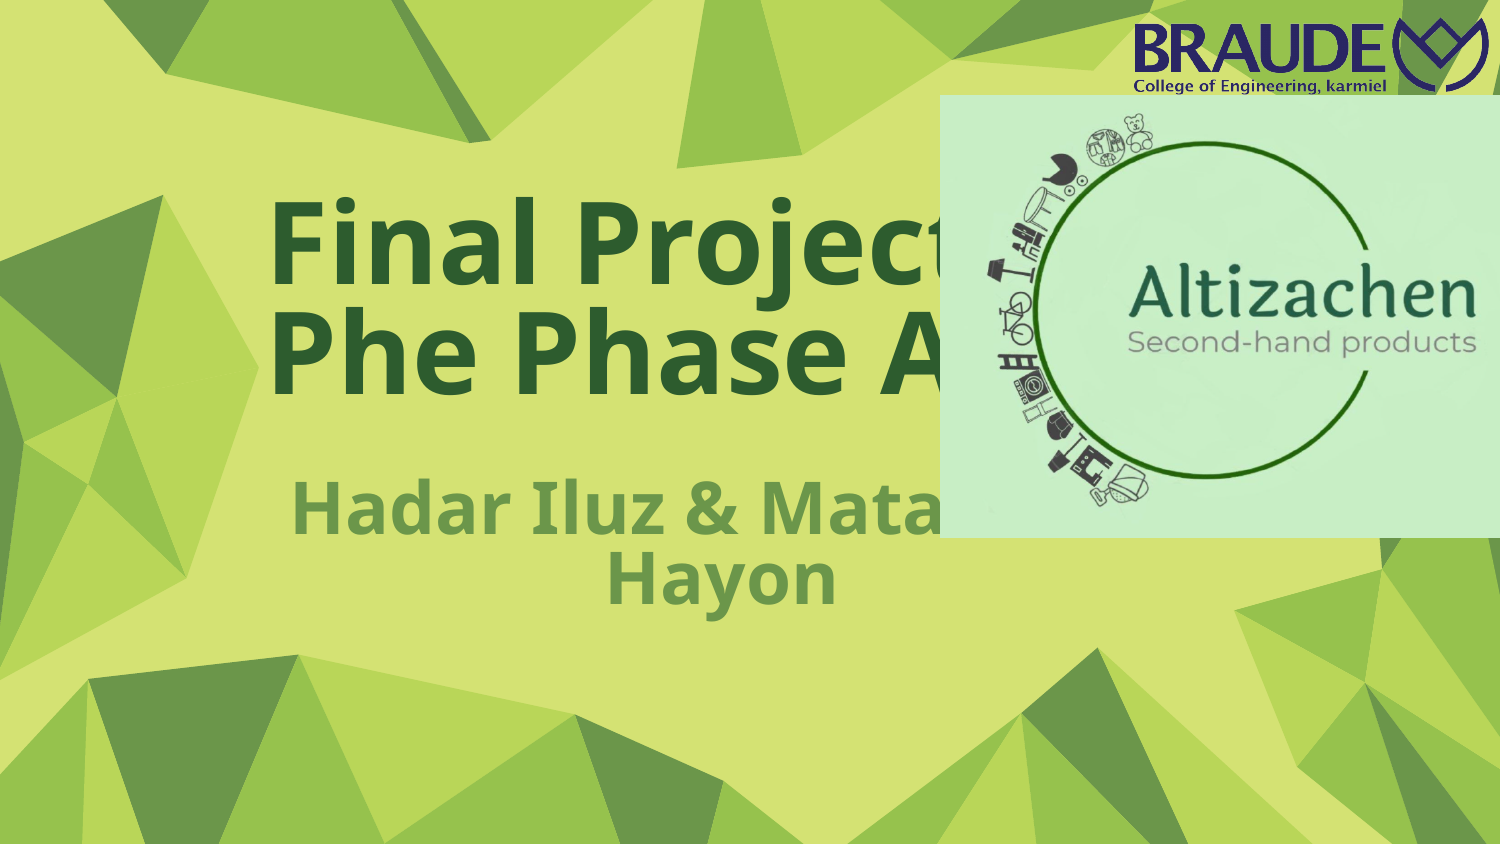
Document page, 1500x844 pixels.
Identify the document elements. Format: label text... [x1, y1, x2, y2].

picture [939, 8, 1500, 538]
title Final Project - Phe Phase A Hadar Iluz & Matan Ben Hayon [250, 131, 1194, 634]
